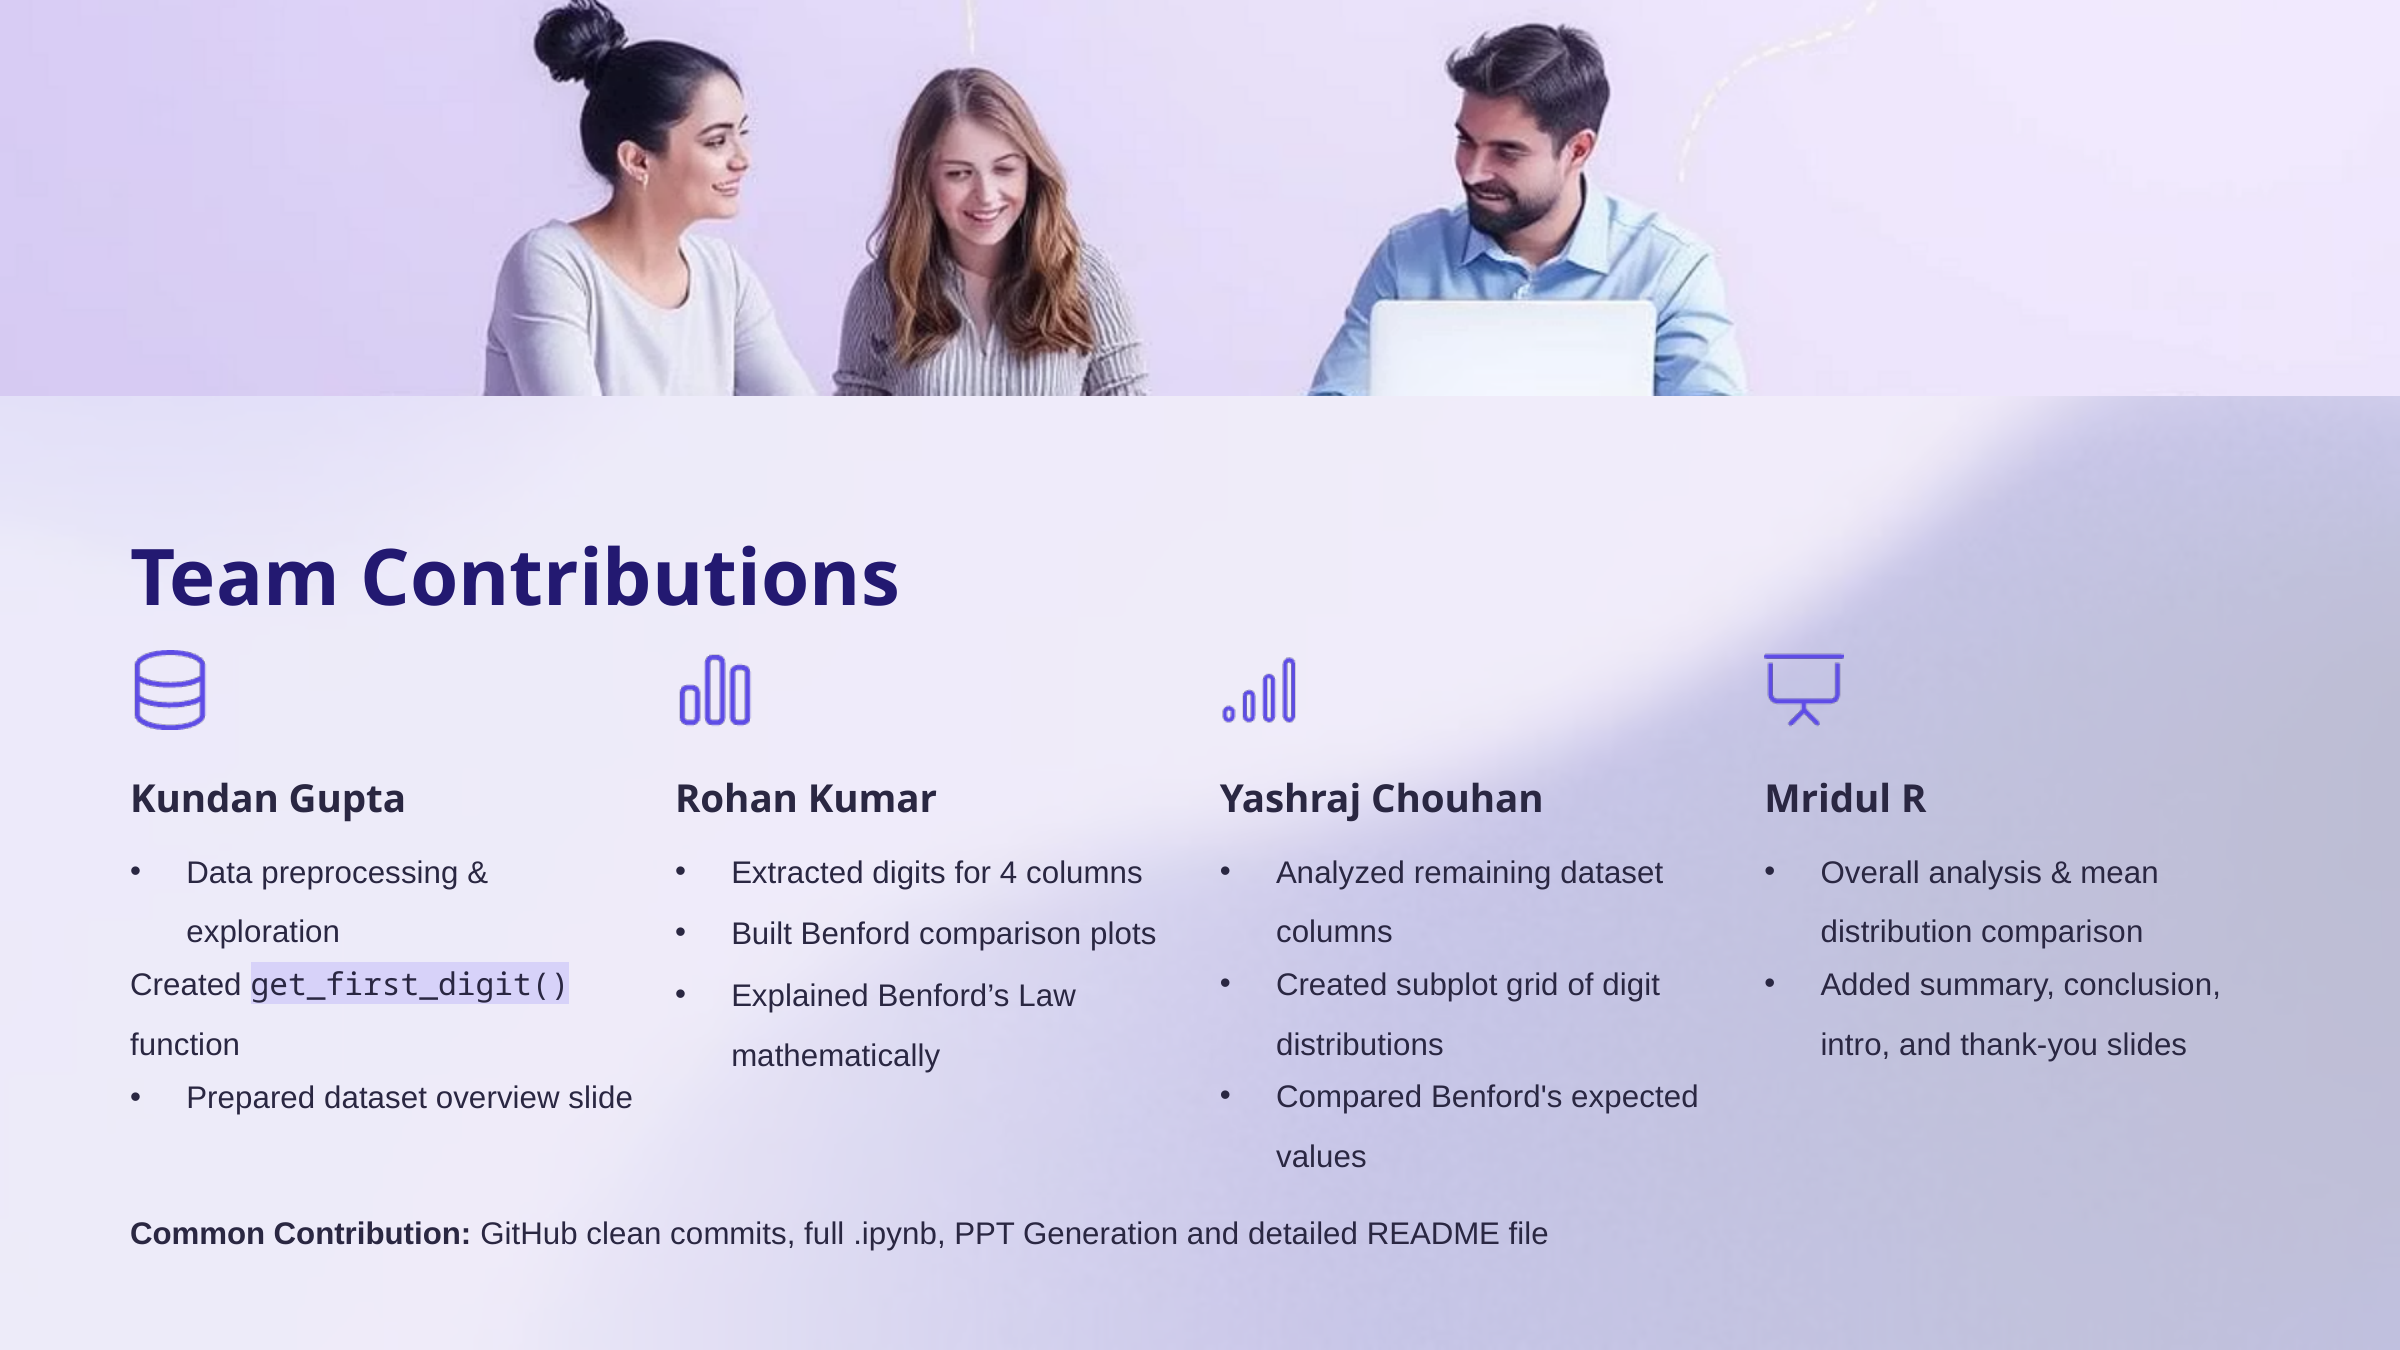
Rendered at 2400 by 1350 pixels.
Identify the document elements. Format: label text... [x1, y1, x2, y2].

text_box Common Contribution: GitHub clean commits, full .ipynb, PPT Generation and detailed README file [130, 1190, 2270, 1242]
text_box Analyzed remaining dataset columns [1219, 829, 1725, 931]
text_box Prepared dataset overview slide [130, 1055, 636, 1106]
picture [1219, 650, 1300, 730]
picture [674, 650, 755, 730]
text_box Mridul R [1764, 761, 2160, 811]
text_box Rohan Kumar [674, 761, 1071, 811]
text_box Data preprocessing & exploration [130, 829, 636, 931]
text_box Added summary, conclusion, intro, and thank-you slides [1764, 941, 2270, 1043]
text_box Created subplot grid of digit distributions [1219, 941, 1725, 1043]
text_box Built Benford comparison plots [674, 891, 1181, 942]
text_box Team Contributions [130, 504, 921, 603]
picture [129, 650, 210, 730]
text_box Created get_first_digit() function [130, 941, 636, 1044]
text_box Extracted digits for 4 columns [674, 829, 1181, 880]
picture [1764, 650, 1844, 730]
text_box Explained Benford’s Law mathematically [674, 952, 1181, 1054]
picture [0, 0, 2400, 396]
text_box Overall analysis & mean distribution comparison [1764, 829, 2270, 931]
text_box Compared Benford's expected values [1219, 1053, 1725, 1156]
text_box Yashraj Chouhan [1219, 761, 1615, 811]
text_box Kundan Gupta [130, 761, 526, 811]
